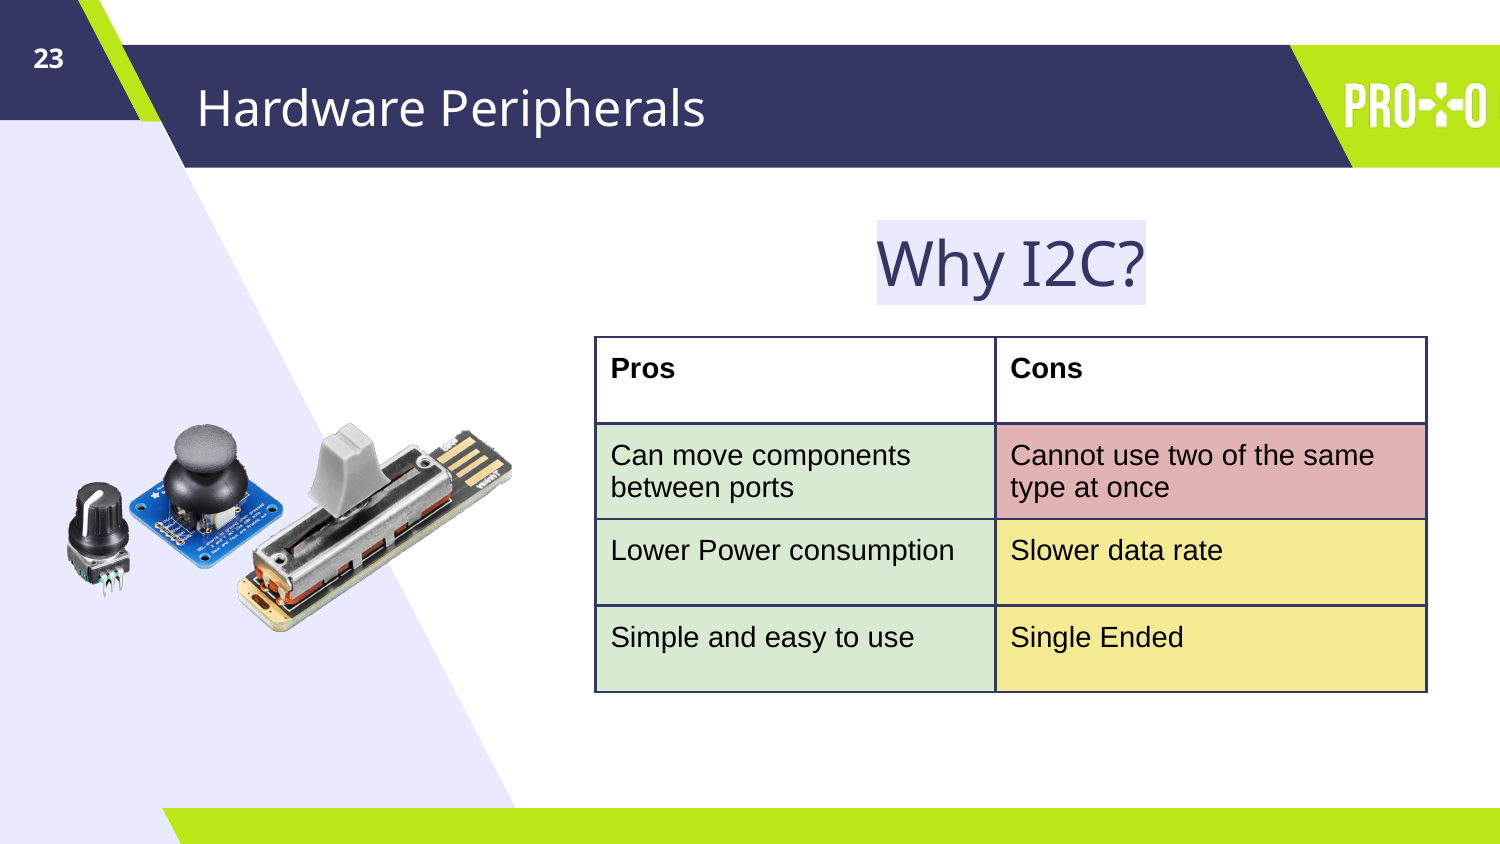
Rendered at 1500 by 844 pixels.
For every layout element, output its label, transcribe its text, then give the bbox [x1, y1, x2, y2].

table_header Cons [997, 338, 1425, 422]
table_cell Cannot use two of the same type at once [997, 425, 1425, 518]
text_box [67, 423, 512, 632]
table_cell Single Ended [997, 607, 1425, 691]
slide_number ‹#› [0, 0, 98, 121]
table_cell Can move components between ports [597, 425, 994, 518]
title Hardware Peripherals [181, 45, 1285, 169]
text_box Why I2C? [861, 209, 1262, 317]
picture [1304, 55, 1500, 159]
table_cell Simple and easy to use [597, 607, 994, 691]
table_header Pros [597, 338, 994, 422]
table_cell Slower data rate [997, 520, 1425, 604]
table_cell Lower Power consumption [597, 520, 994, 604]
